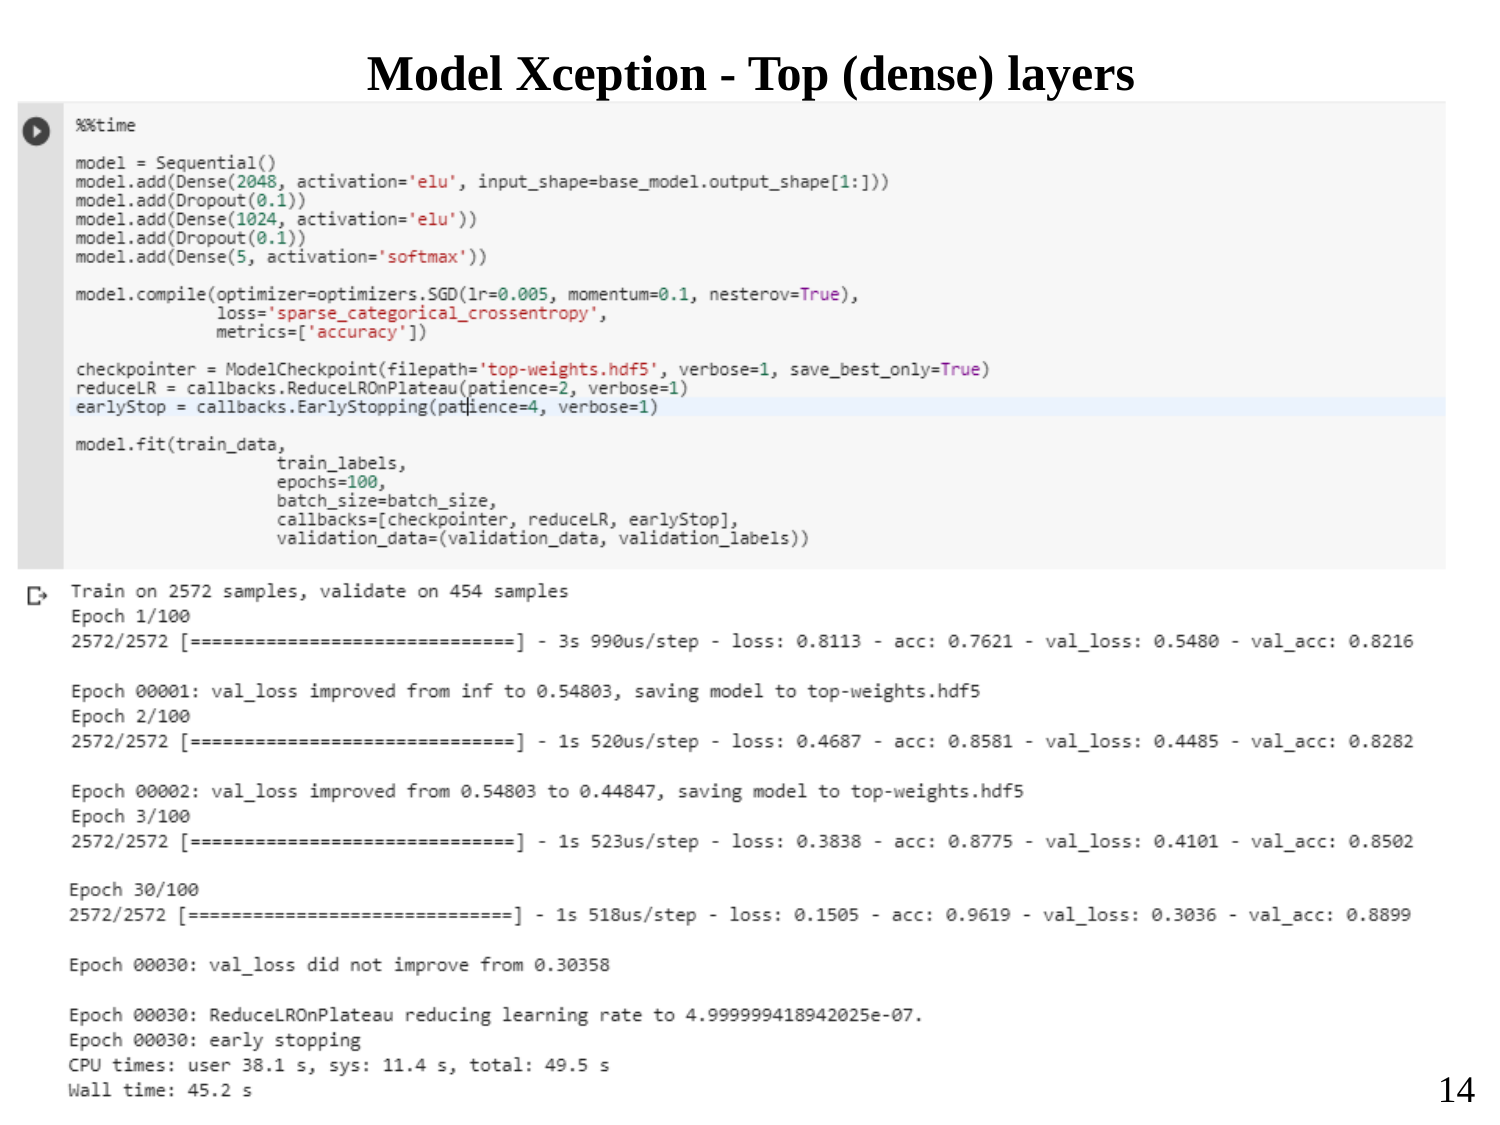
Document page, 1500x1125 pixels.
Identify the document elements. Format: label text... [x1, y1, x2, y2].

text_box Model Xception - Top (dense) layers [1, 0, 1500, 141]
text_box 14 [1423, 1048, 1495, 1118]
picture [17, 101, 1446, 1106]
